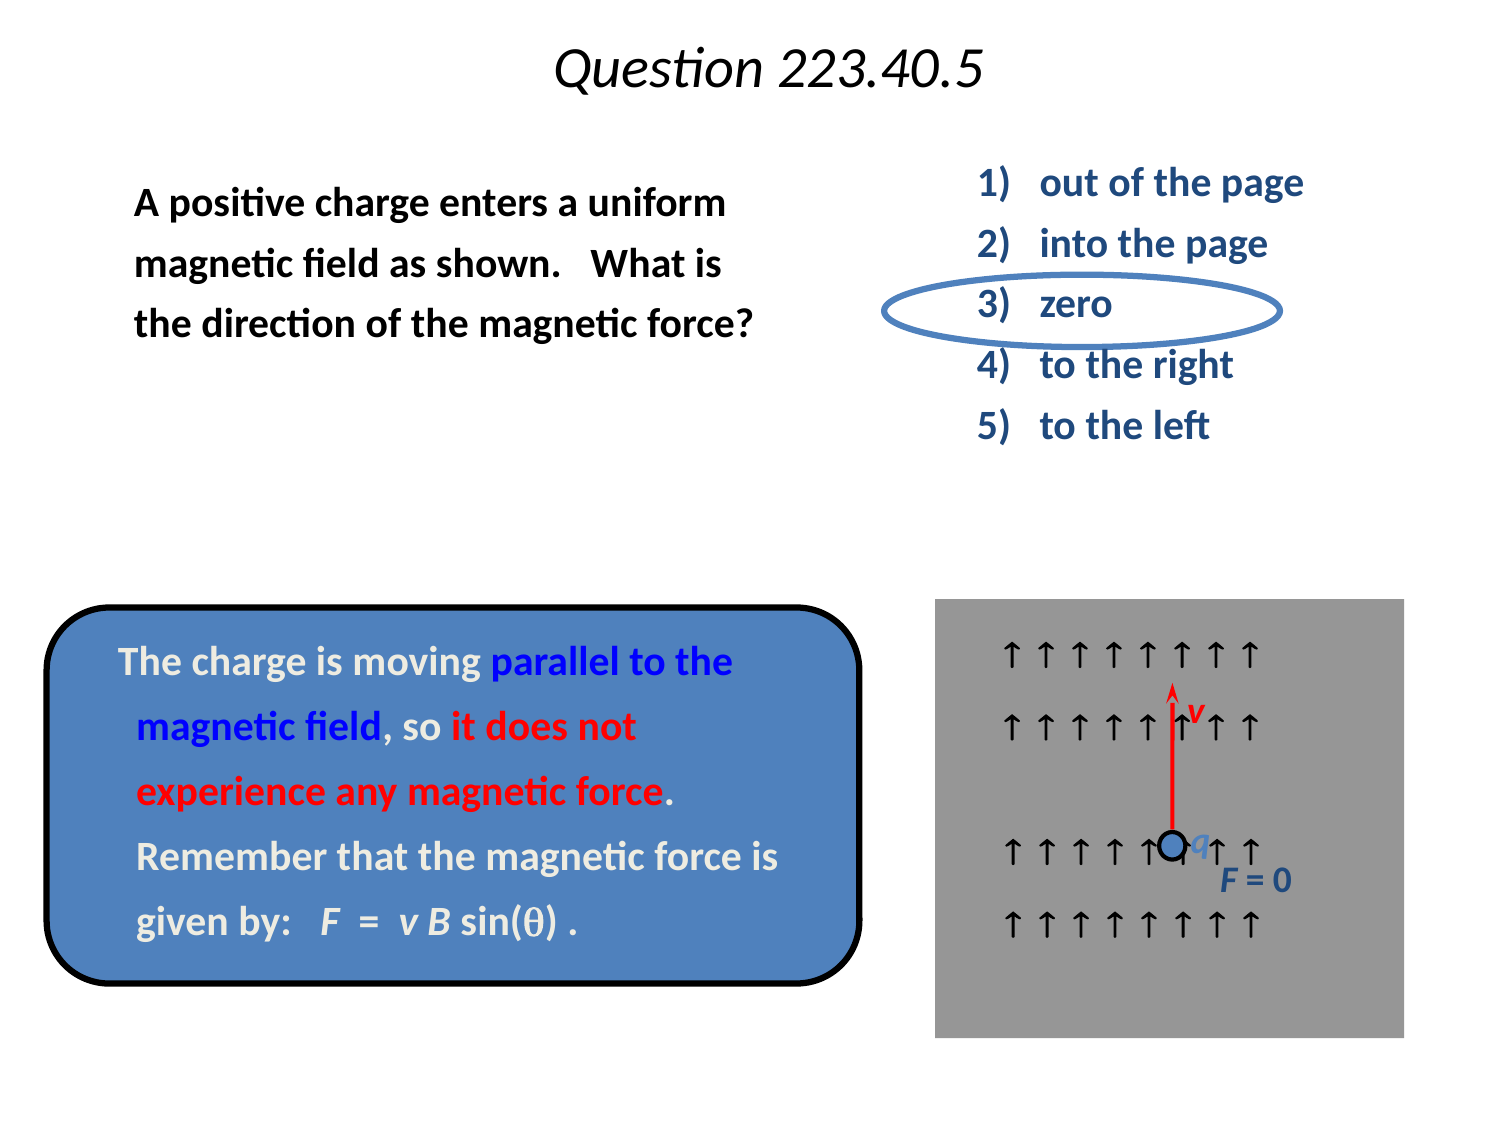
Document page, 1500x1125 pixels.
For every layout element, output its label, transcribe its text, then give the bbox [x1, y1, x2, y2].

text_box [46, 618, 860, 984]
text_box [934, 598, 1408, 1039]
title Question 223.40.5 [108, 0, 1429, 138]
text_box [884, 282, 961, 340]
text_box [88, 607, 818, 611]
text_box The charge is moving parallel to the magnetic field, so it does not experience any magnetic force. Remember that the magnetic force is given by: F = v B sin(q) . [74, 611, 848, 952]
text_box A positive charge enters a uniform magnetic field as shown. What is the direction of the magnetic force? [53, 152, 777, 460]
text_box 1) out of the page 2) into the page 3) zero 4) to the right 5) to the left [961, 156, 1500, 456]
